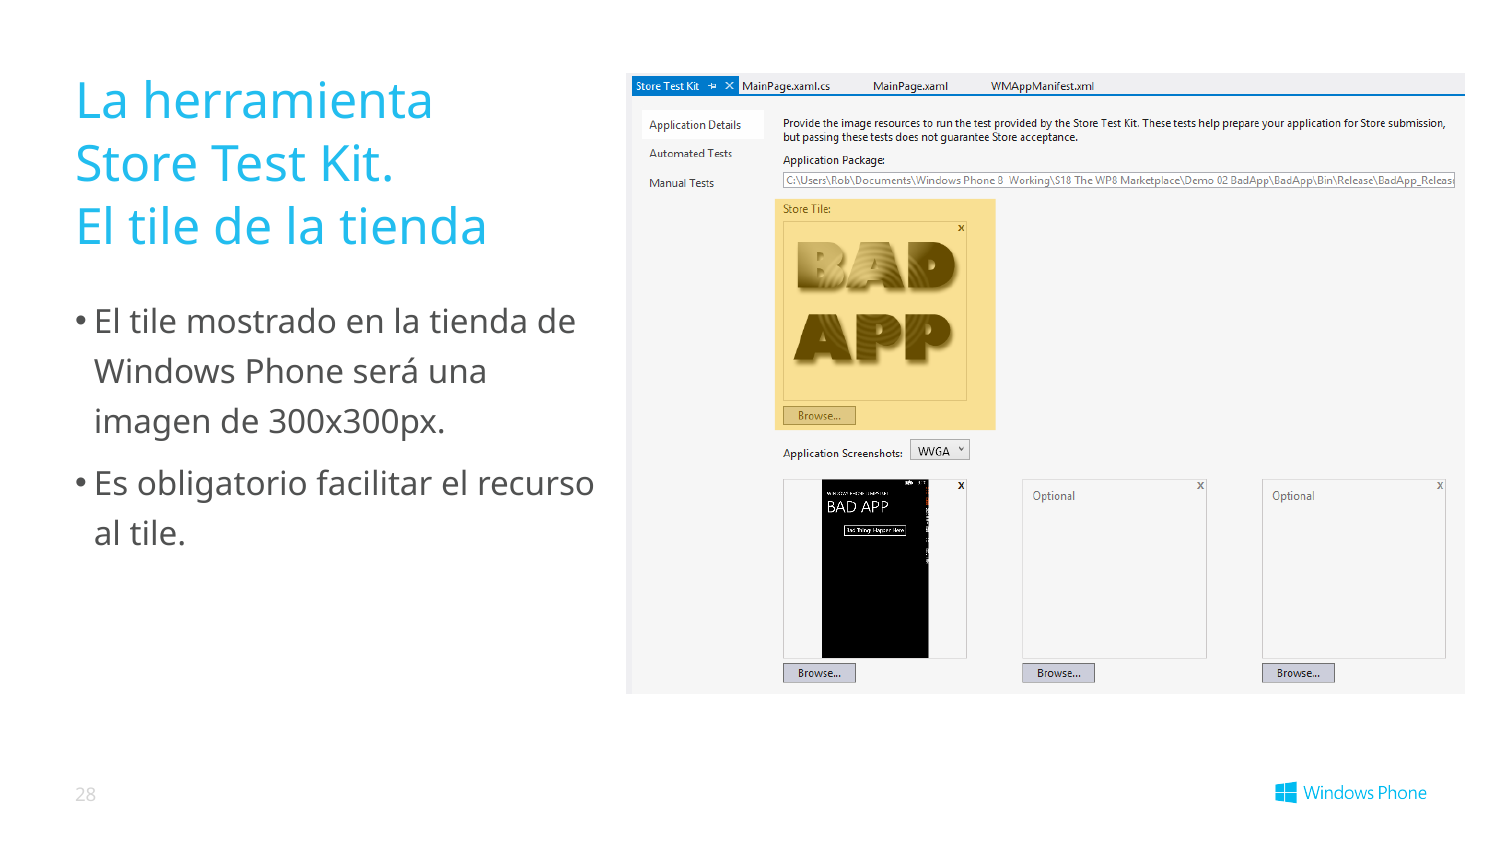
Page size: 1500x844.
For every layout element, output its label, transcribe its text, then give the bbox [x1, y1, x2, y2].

slide_number 28 [75, 780, 113, 804]
picture [1266, 772, 1436, 813]
list El tile mostrado en la tienda de Windows Phone será una imagen de 300x300px. Es obligatorio facilitar el recurso al tile. [75, 290, 597, 669]
picture [625, 73, 1466, 694]
title La herramienta Store Test Kit. El tile de la tienda [75, 65, 1425, 257]
